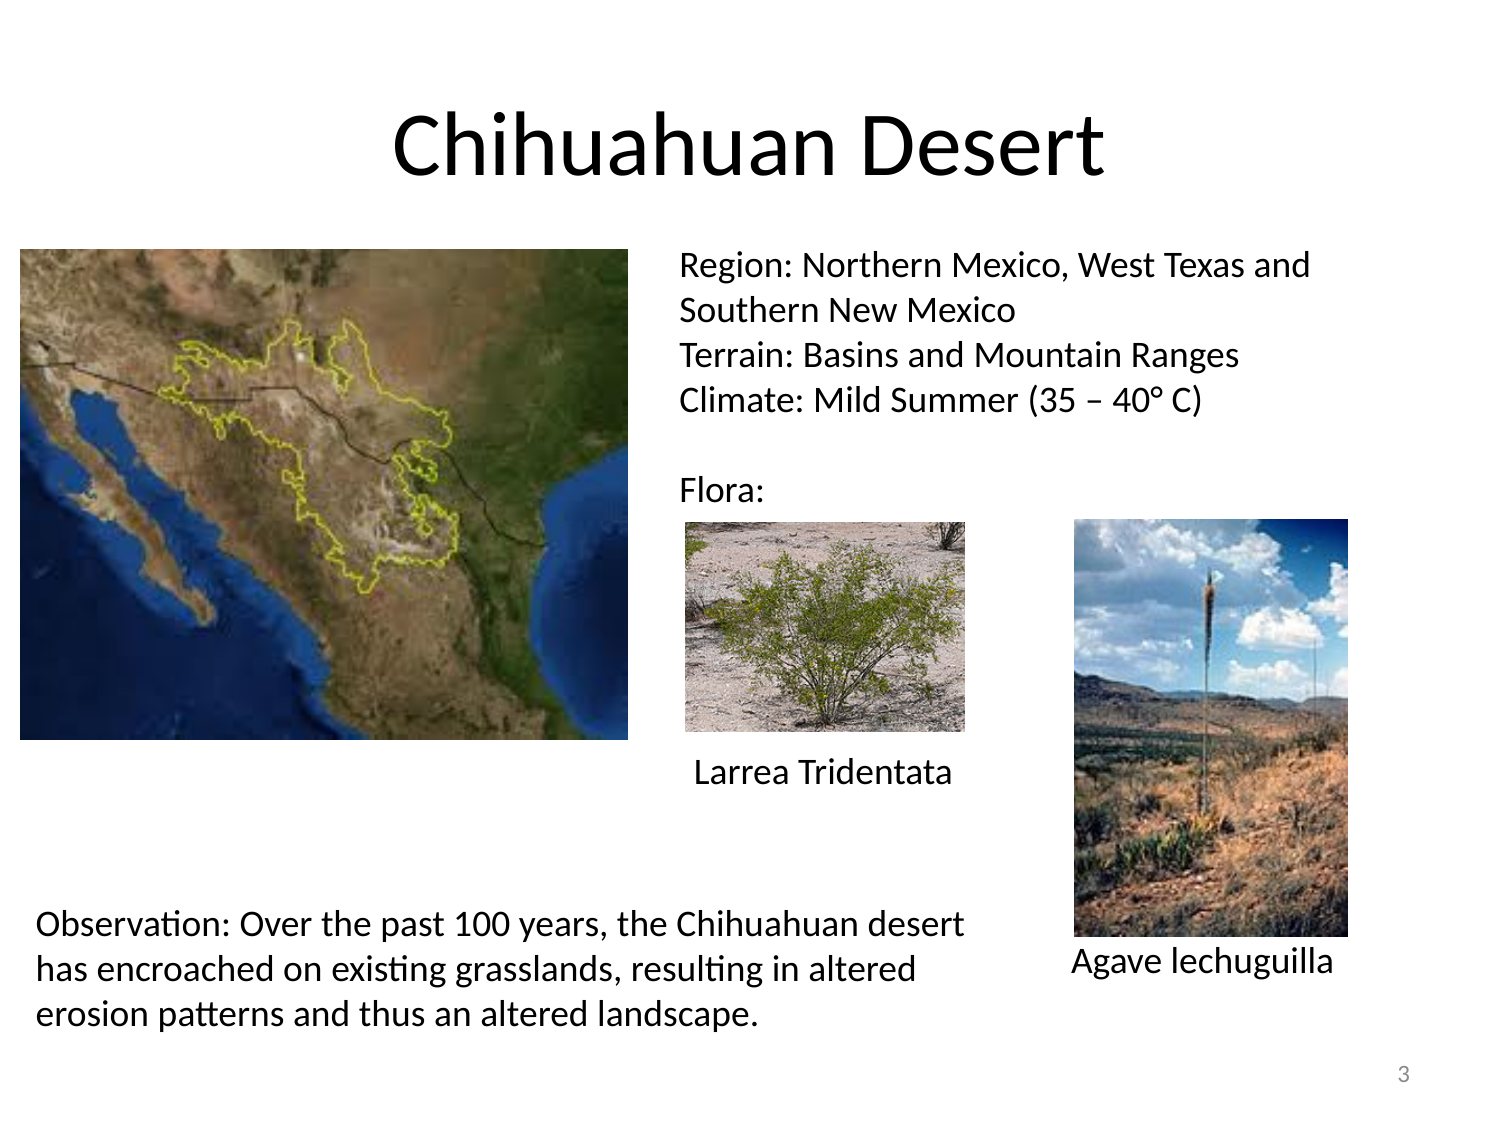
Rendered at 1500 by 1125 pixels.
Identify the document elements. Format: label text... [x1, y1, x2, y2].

text_box Larrea Tridentata [679, 739, 984, 800]
picture [20, 248, 628, 740]
text_box Observation: Over the past 100 years, the Chihuahuan desert has encroached on existing grasslands, resulting in altered erosion patterns and thus an altered landscape. [20, 891, 1042, 1041]
text_box Agave lechuguilla [1056, 929, 1407, 989]
title Chihuahuan Desert [75, 45, 1425, 233]
slide_number 3 [1074, 1042, 1425, 1103]
picture [1074, 519, 1349, 937]
text_box Region: Northern Mexico, West Texas and Southern New Mexico Terrain: Basins and Mountain Ranges Climate: Mild Summer (35 – 40° C) Flora: [664, 232, 1425, 518]
picture [685, 521, 965, 733]
